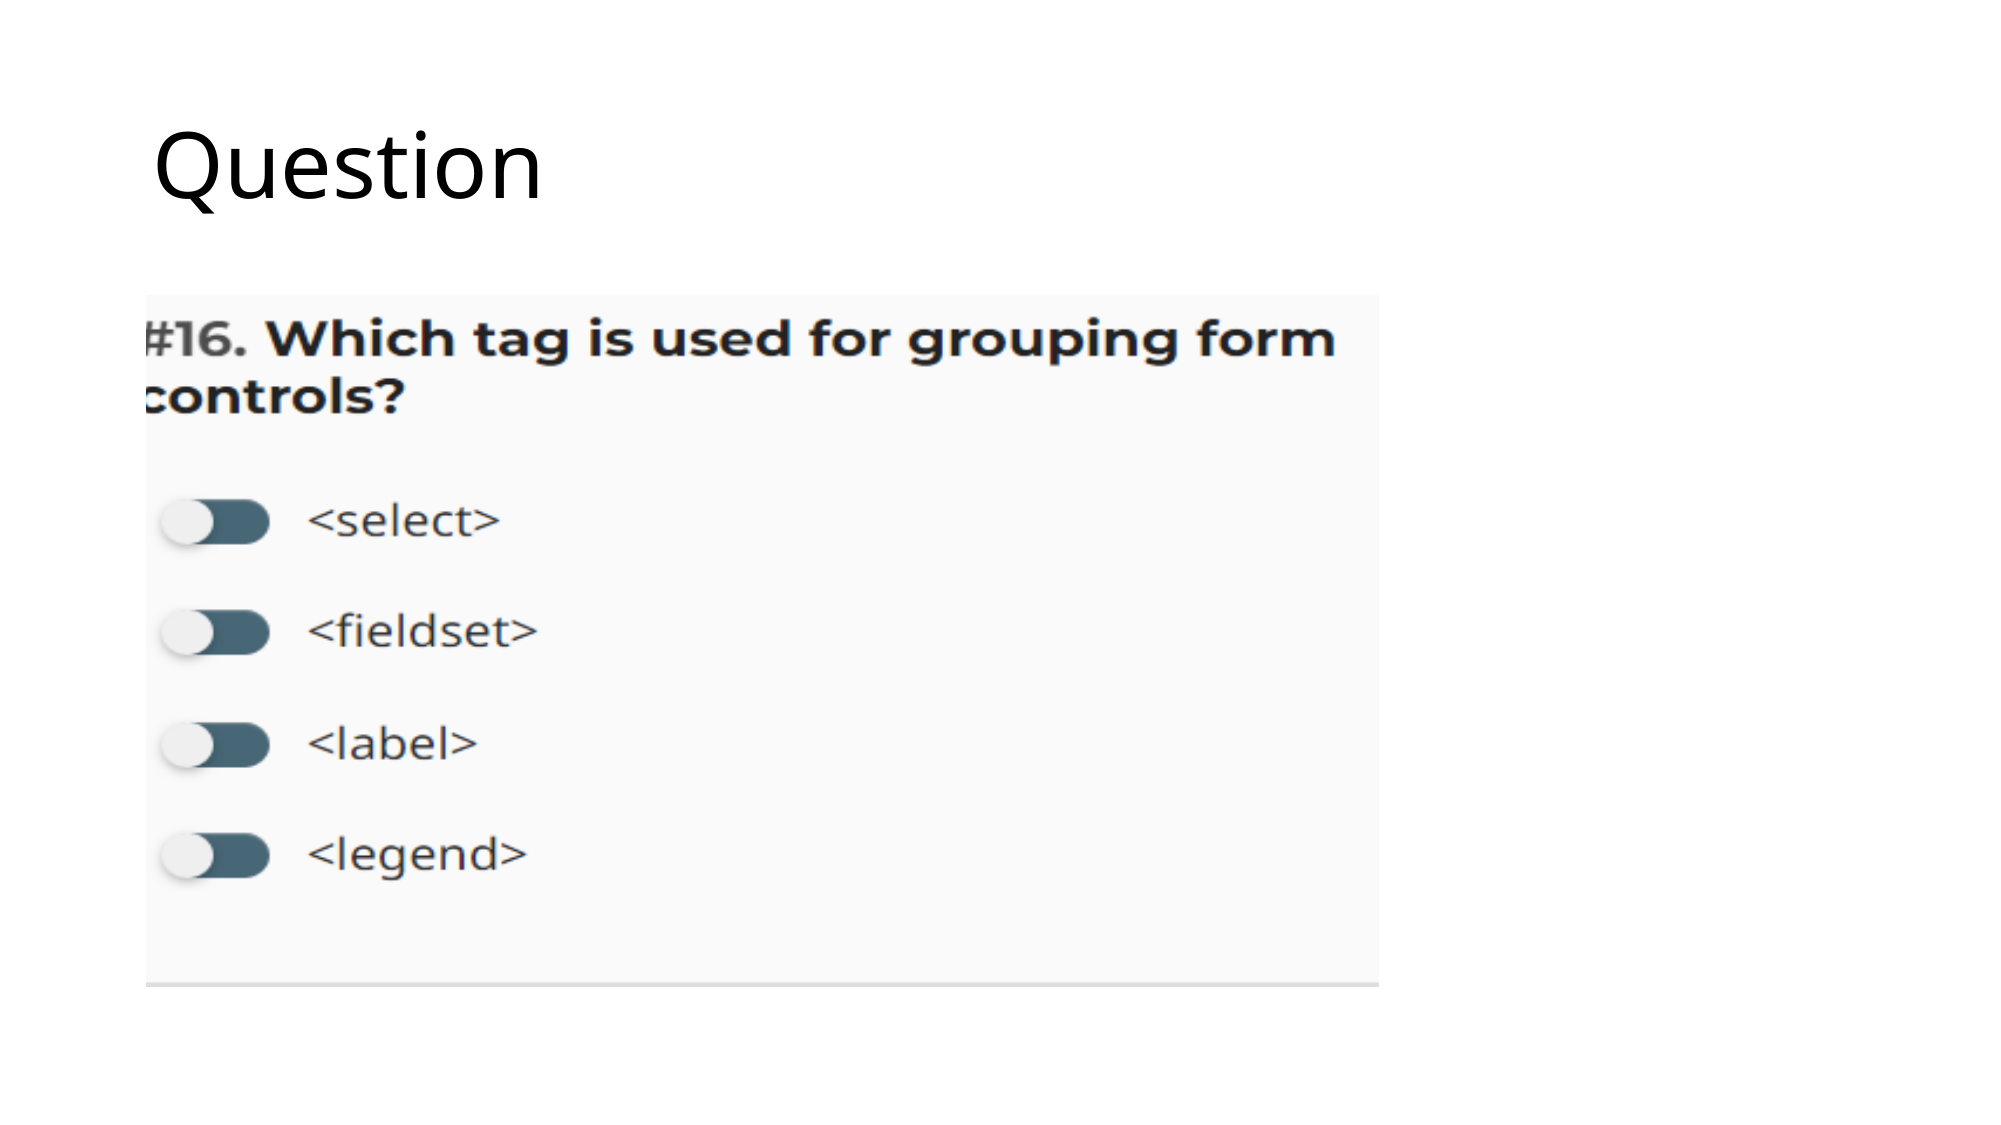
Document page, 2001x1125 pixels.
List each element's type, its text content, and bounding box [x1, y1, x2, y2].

title Question [137, 59, 1863, 278]
picture [146, 295, 1379, 988]
